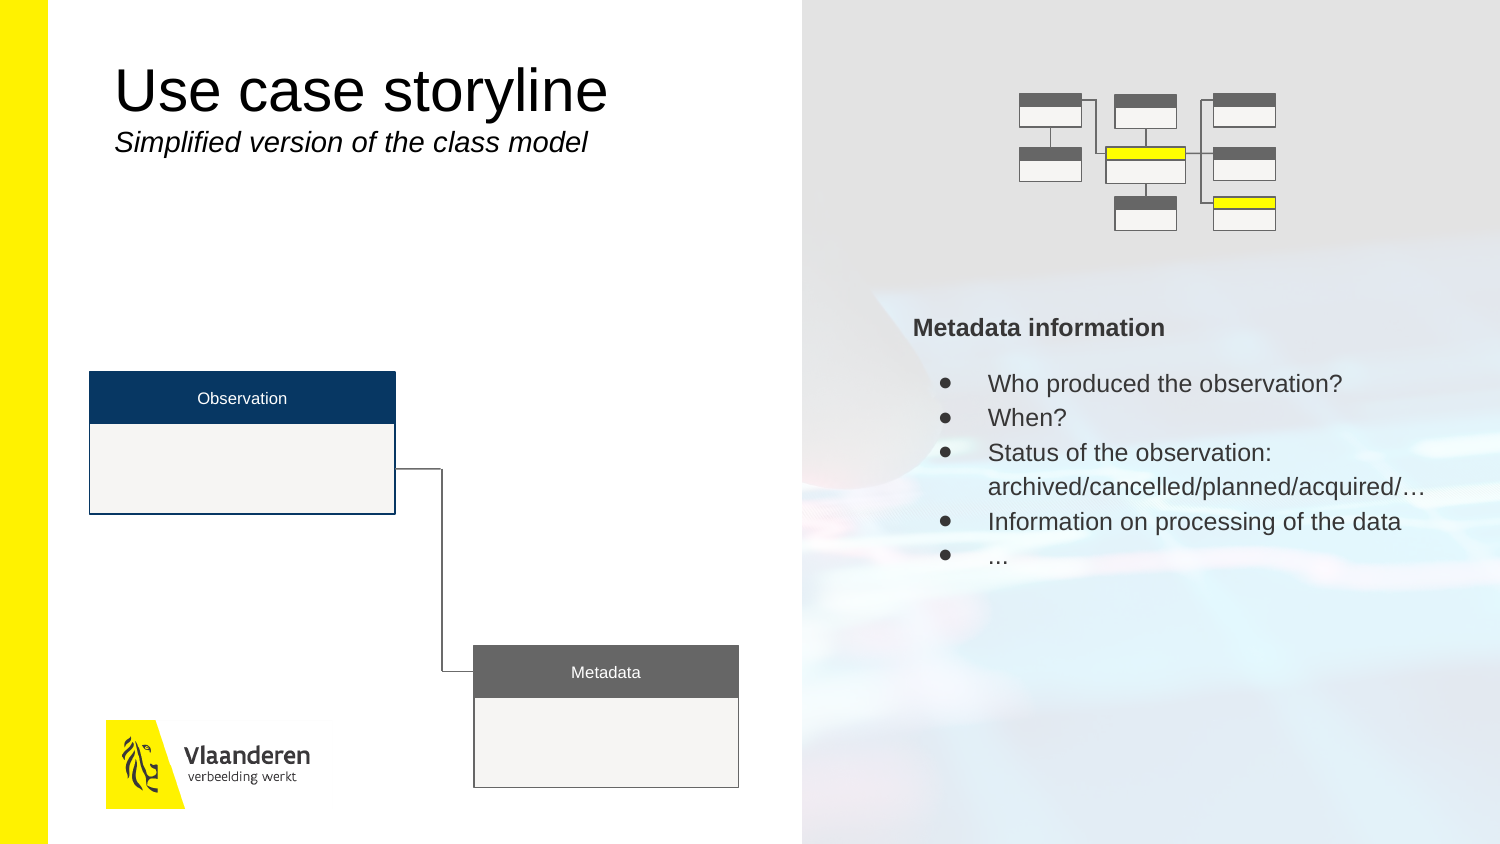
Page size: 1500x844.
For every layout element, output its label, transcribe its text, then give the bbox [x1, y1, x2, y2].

picture [802, 0, 1500, 844]
text_box Observation [89, 372, 396, 424]
text_box Use case storyline Simplified version of the class model [103, 44, 797, 167]
picture [106, 720, 333, 809]
text_box Metadata [473, 645, 739, 698]
text_box [89, 424, 396, 515]
text_box [473, 698, 739, 788]
